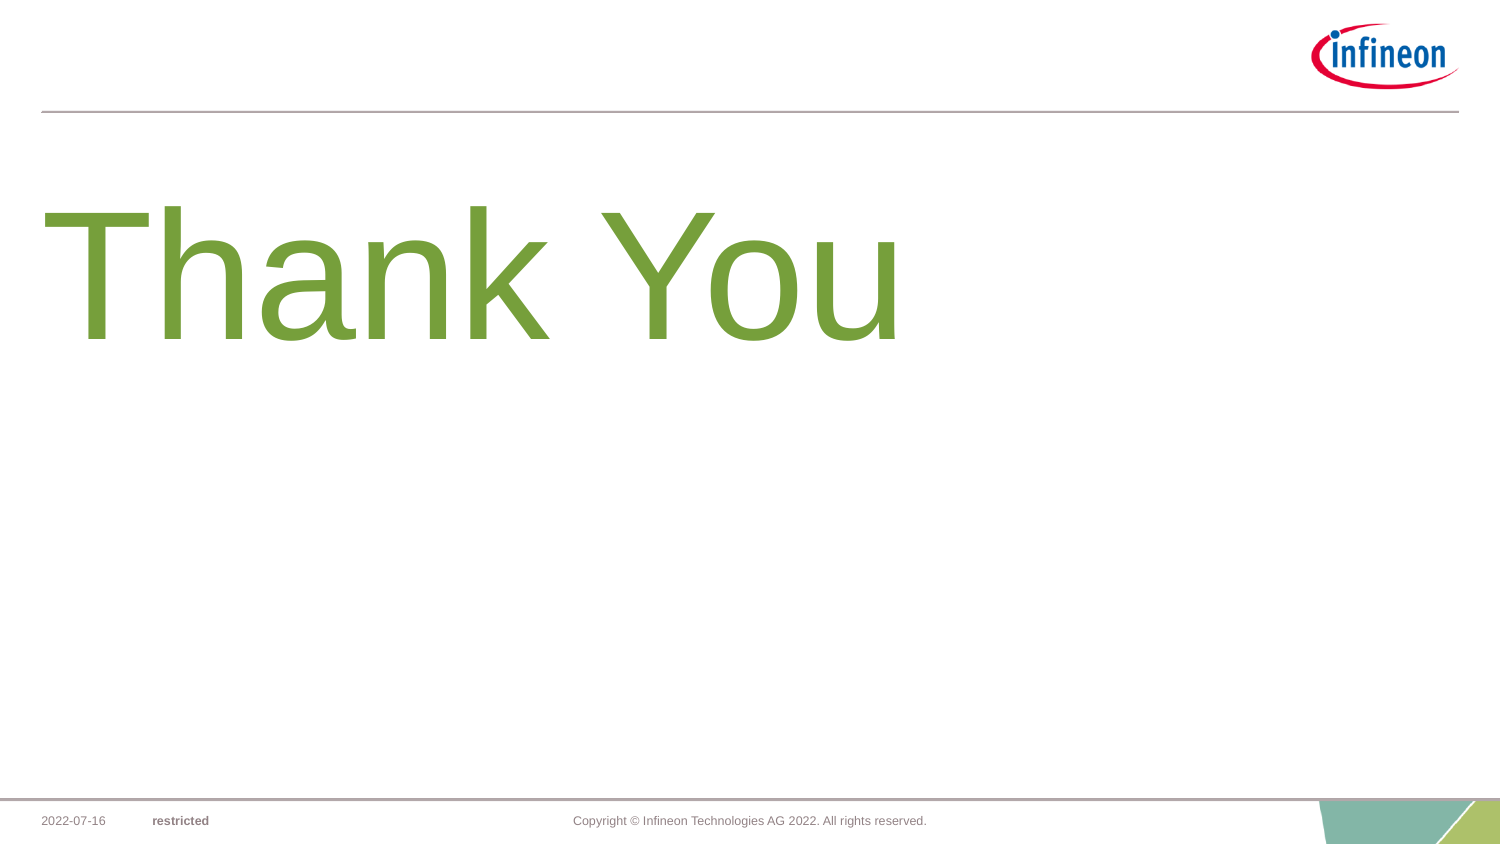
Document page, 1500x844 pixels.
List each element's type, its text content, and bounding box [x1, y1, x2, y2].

text_box Thank You [41, 156, 1459, 786]
picture [0, 799, 1500, 844]
picture [0, 0, 1500, 112]
